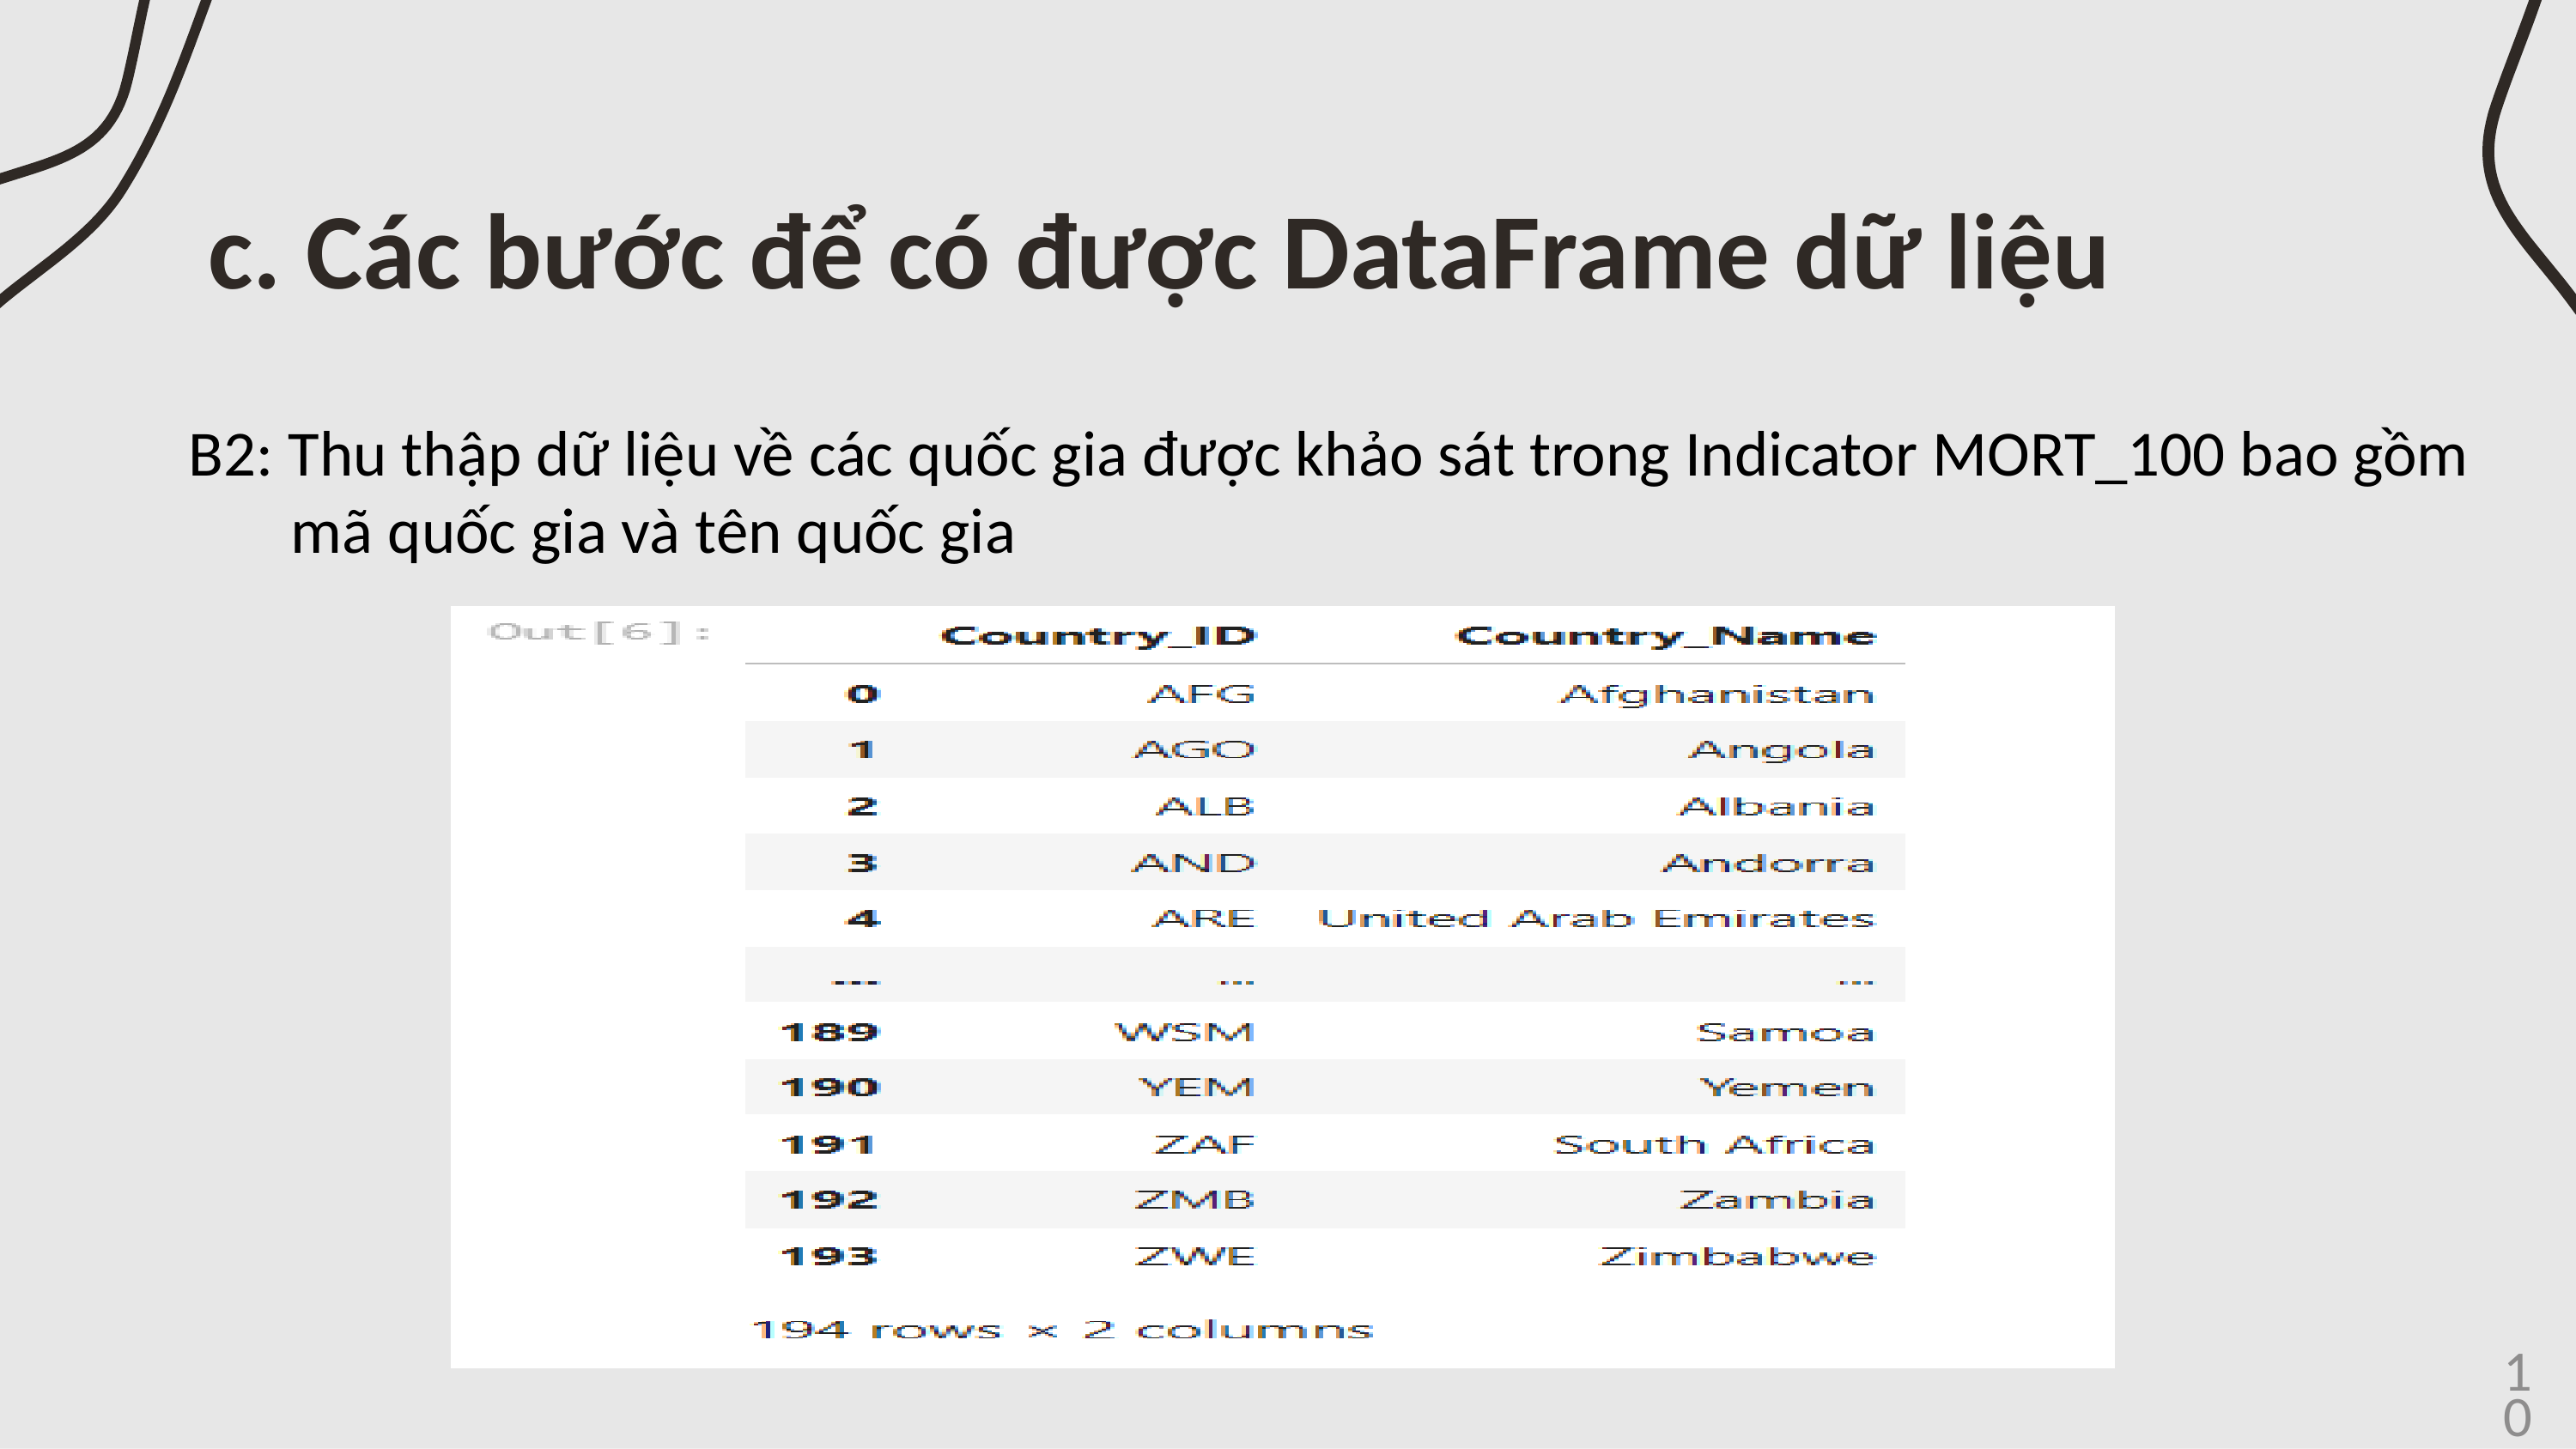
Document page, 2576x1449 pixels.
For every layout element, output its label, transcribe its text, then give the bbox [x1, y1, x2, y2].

picture [450, 605, 2115, 1368]
title c. Các bước để có được DataFrame dữ liệu [188, 179, 2576, 424]
slide_number 10 [2468, 1346, 2540, 1449]
text_box B2: Thu thập dữ liệu về các quốc gia được khảo sát trong Indicator MORT_100 bao gồm mã quốc gia và tên quốc gia [188, 409, 2544, 567]
